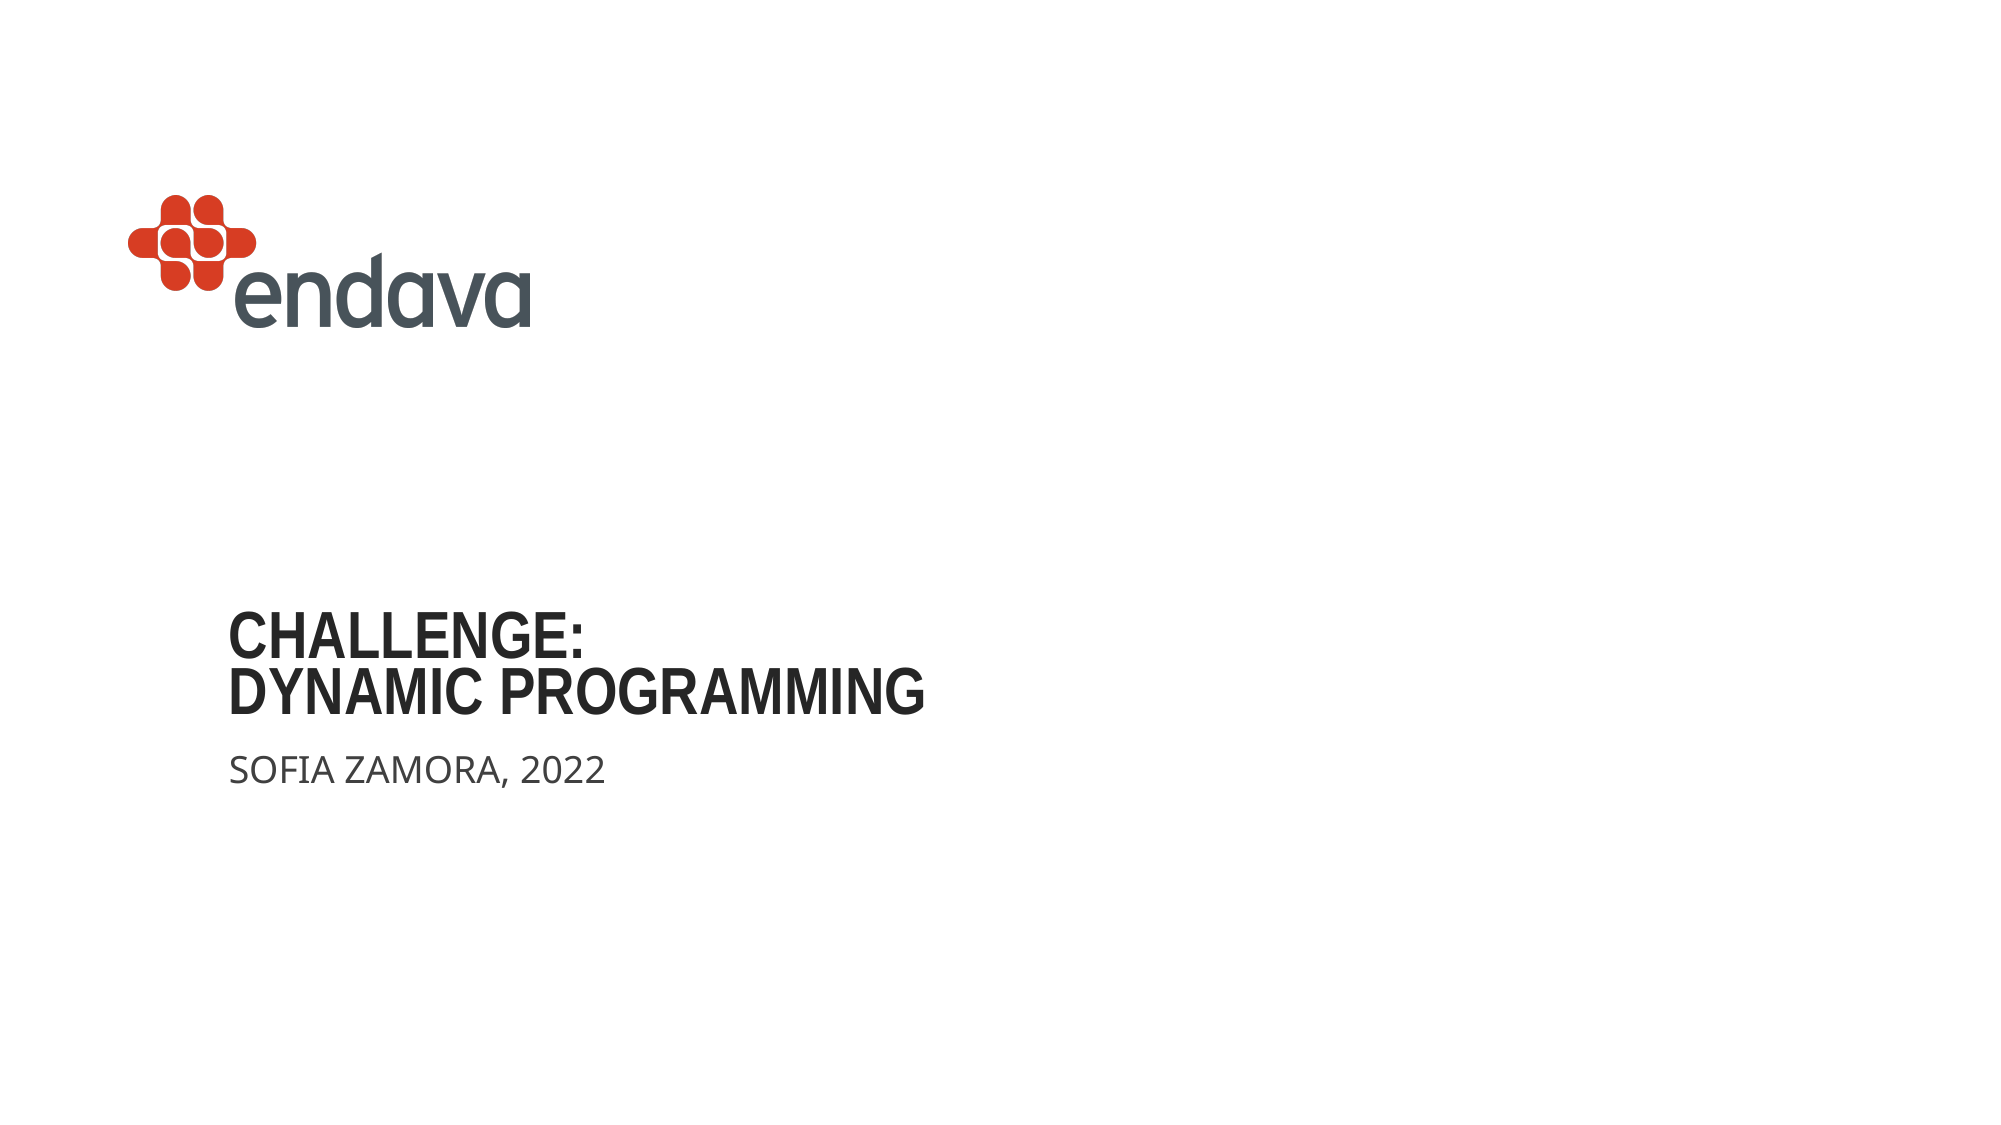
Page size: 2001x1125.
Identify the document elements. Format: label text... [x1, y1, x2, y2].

title CHALLENGE: DYNAMIC PROGRAMMING [228, 558, 1419, 733]
list Sofia ZAMORA, 2022 [228, 743, 1419, 915]
picture [128, 195, 530, 328]
